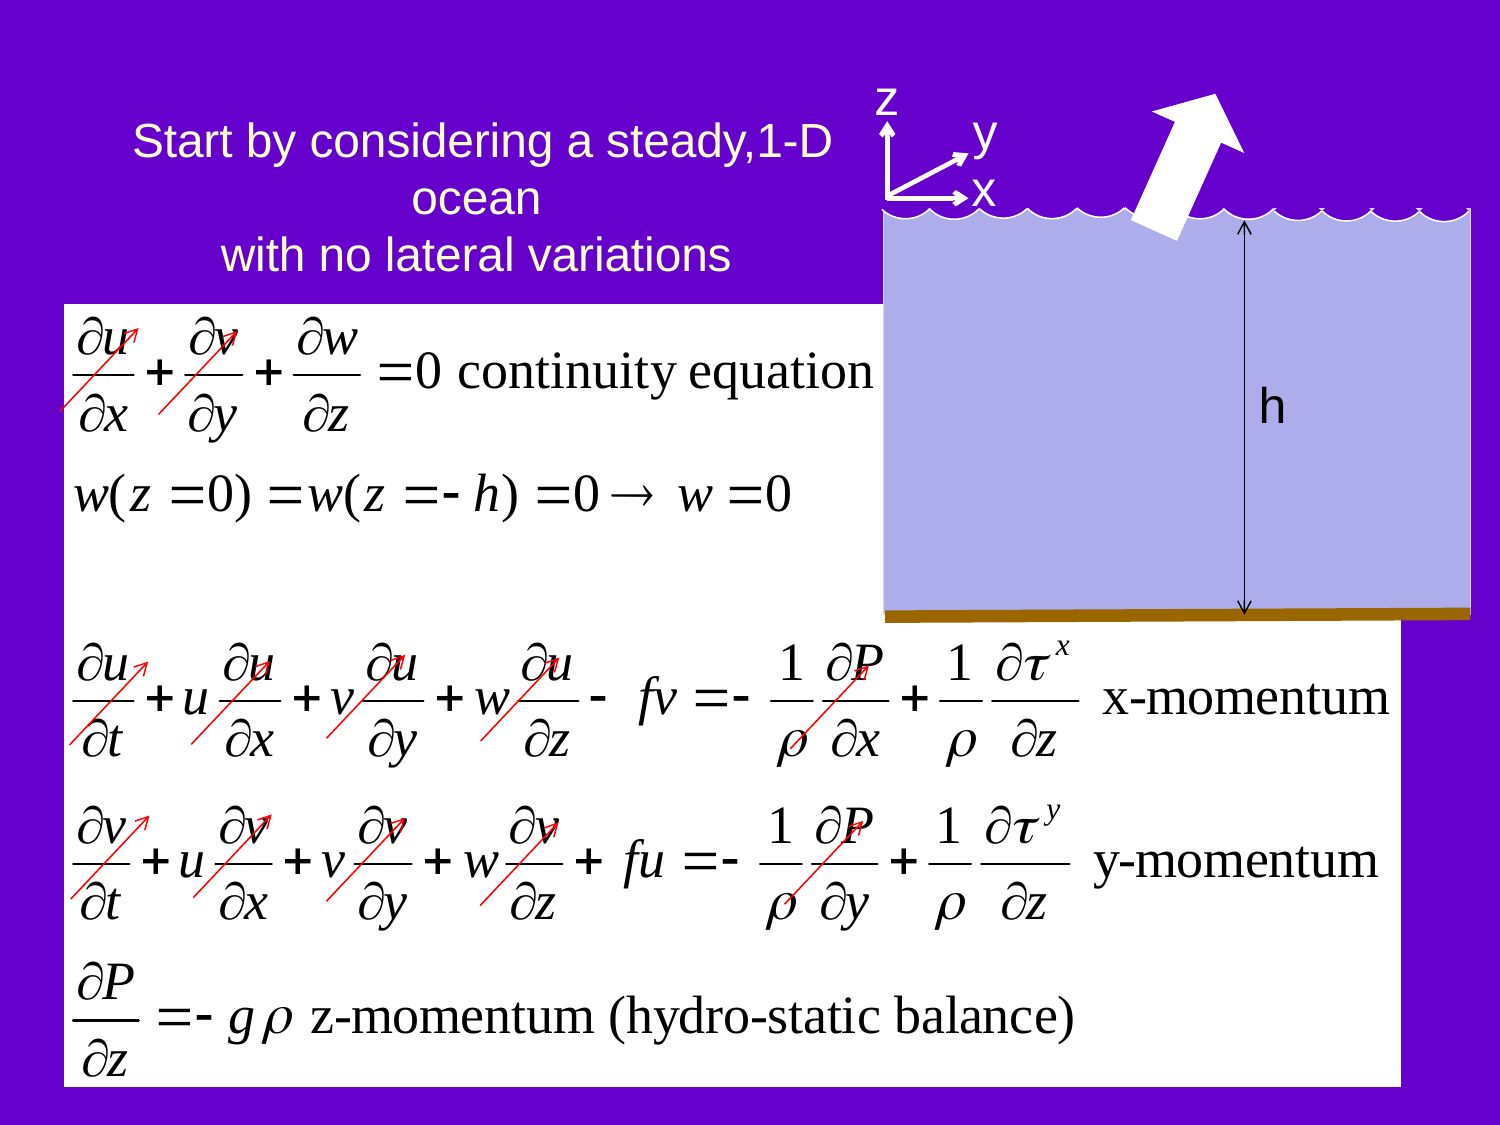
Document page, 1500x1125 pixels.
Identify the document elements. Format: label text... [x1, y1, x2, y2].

title Start by considering a steady,1-D ocean with no lateral variations [110, 101, 856, 290]
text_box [864, 58, 1471, 617]
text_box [59, 303, 1402, 1087]
